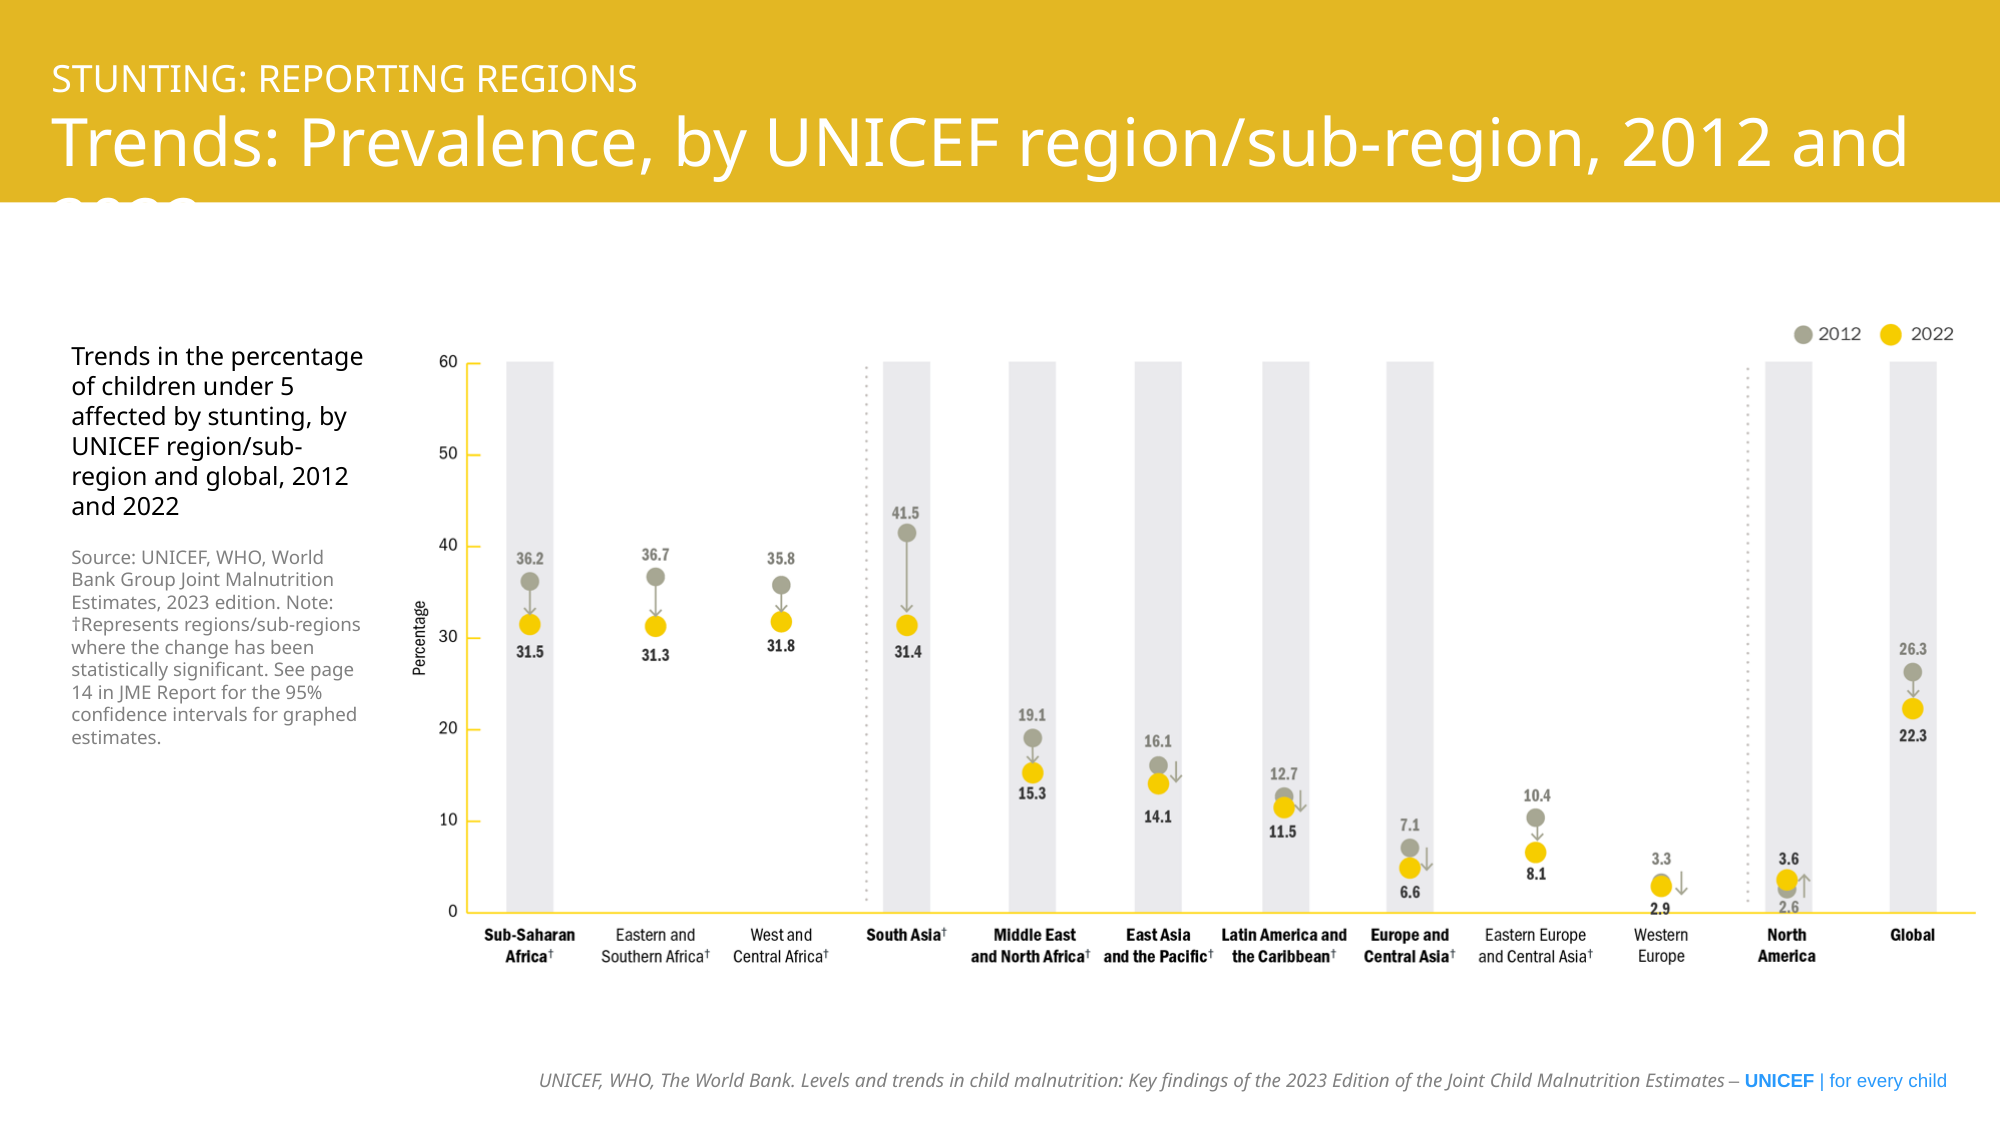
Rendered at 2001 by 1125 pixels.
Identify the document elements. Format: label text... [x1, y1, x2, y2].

text_box STUNTING: REPORTING REGIONS Trends: Prevalence, by UNICEF region/sub-region, 2012 and 2022 [36, 47, 1933, 268]
picture [387, 306, 1986, 987]
text_box [0, 0, 2000, 203]
text_box Trends in the percentage of children under 5 affected by stunting, by UNICEF region/sub-region and global, 2012 and 2022 Source: UNICEF, WHO, World Bank Group Joint Malnutrition Estimates, 2023 edition. Note: †Represents regions/sub-regions where the change has been statistically significant. See page 14 in JME Report for the 95% confidence intervals for graphed estimates. [56, 333, 387, 778]
